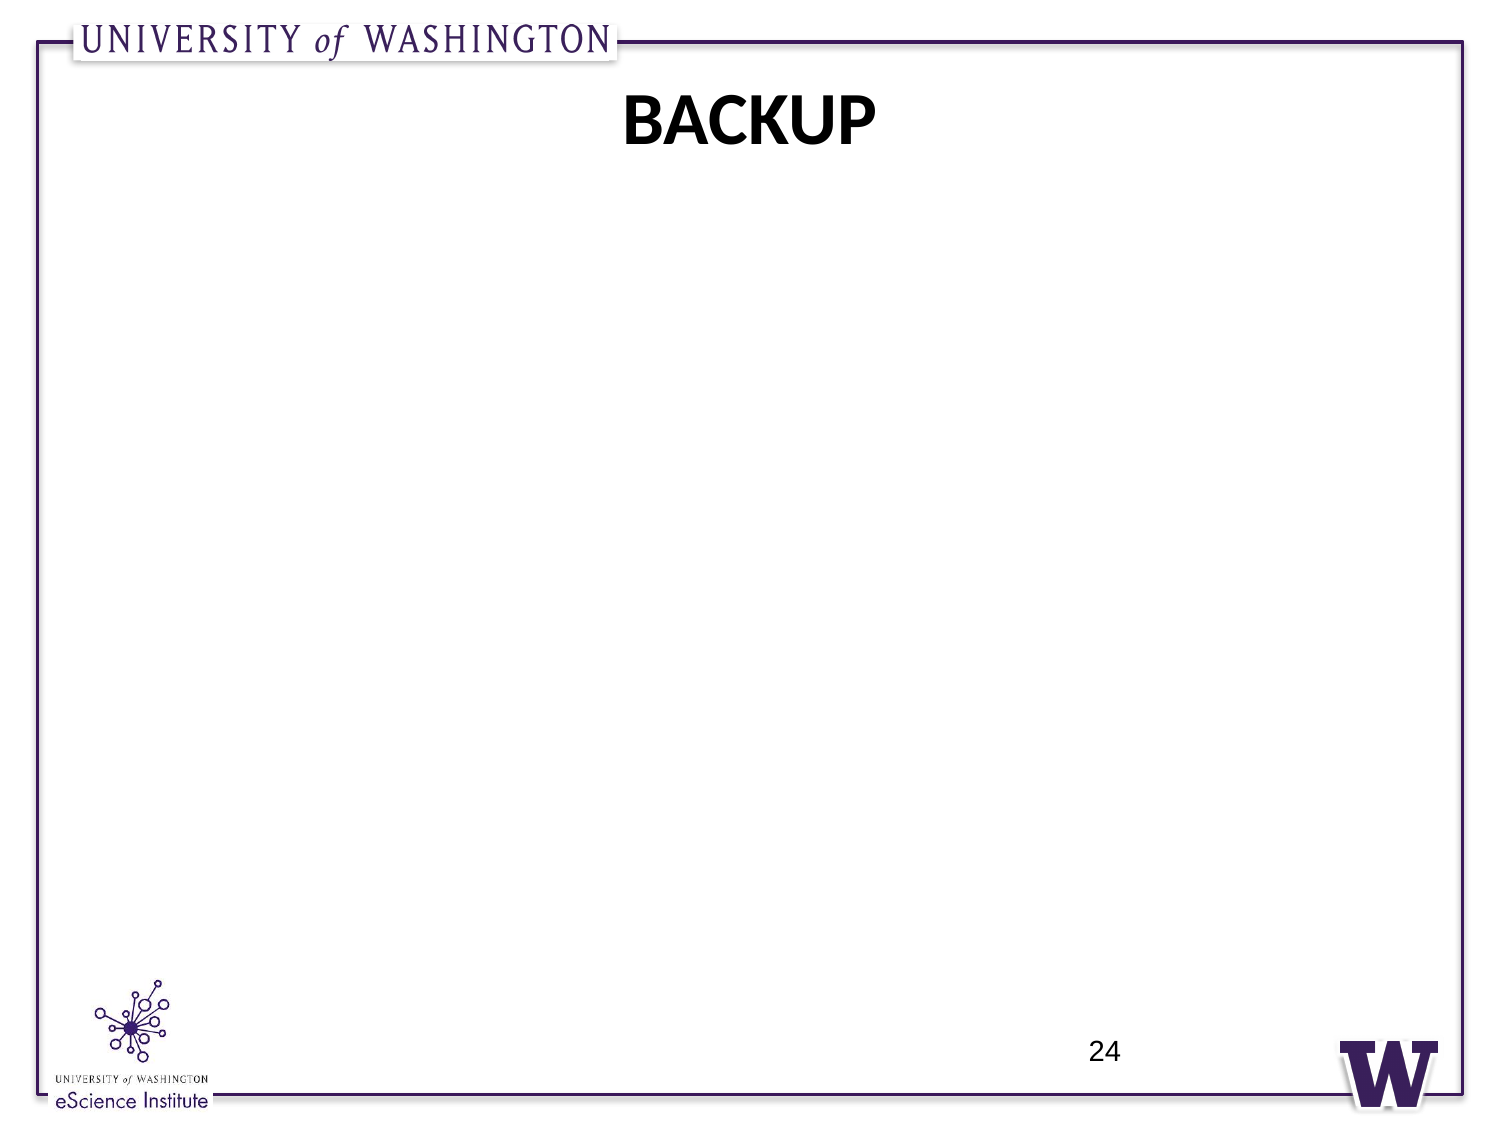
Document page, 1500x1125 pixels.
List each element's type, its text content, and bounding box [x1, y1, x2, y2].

title BACKUP [75, 62, 1425, 200]
picture [81, 24, 609, 61]
slide_number 24 [1073, 1025, 1300, 1085]
picture [48, 978, 213, 1113]
picture [1340, 1041, 1438, 1107]
